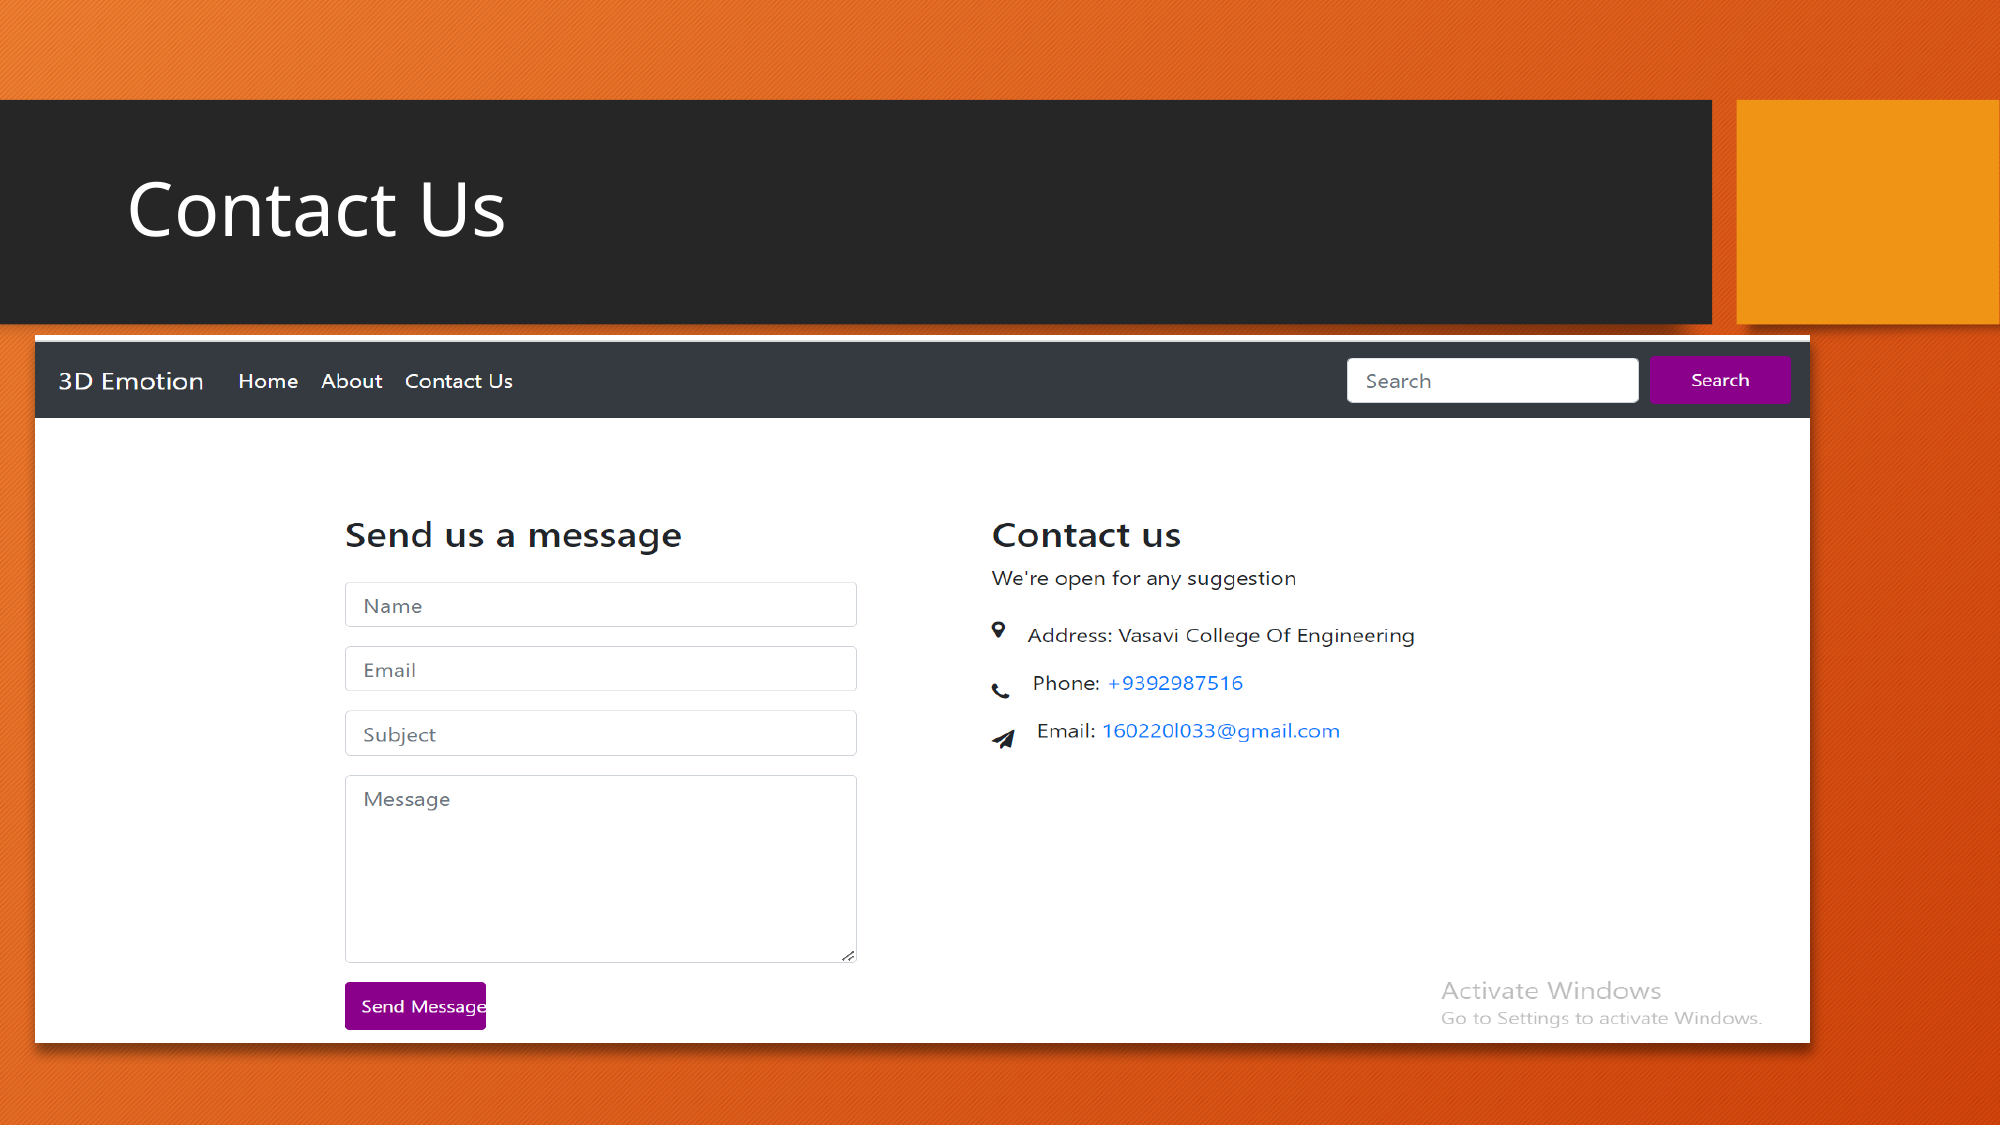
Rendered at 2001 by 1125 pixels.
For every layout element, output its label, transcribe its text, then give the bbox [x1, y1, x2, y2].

title Contact Us [111, 123, 1689, 301]
picture [0, 325, 2000, 1043]
